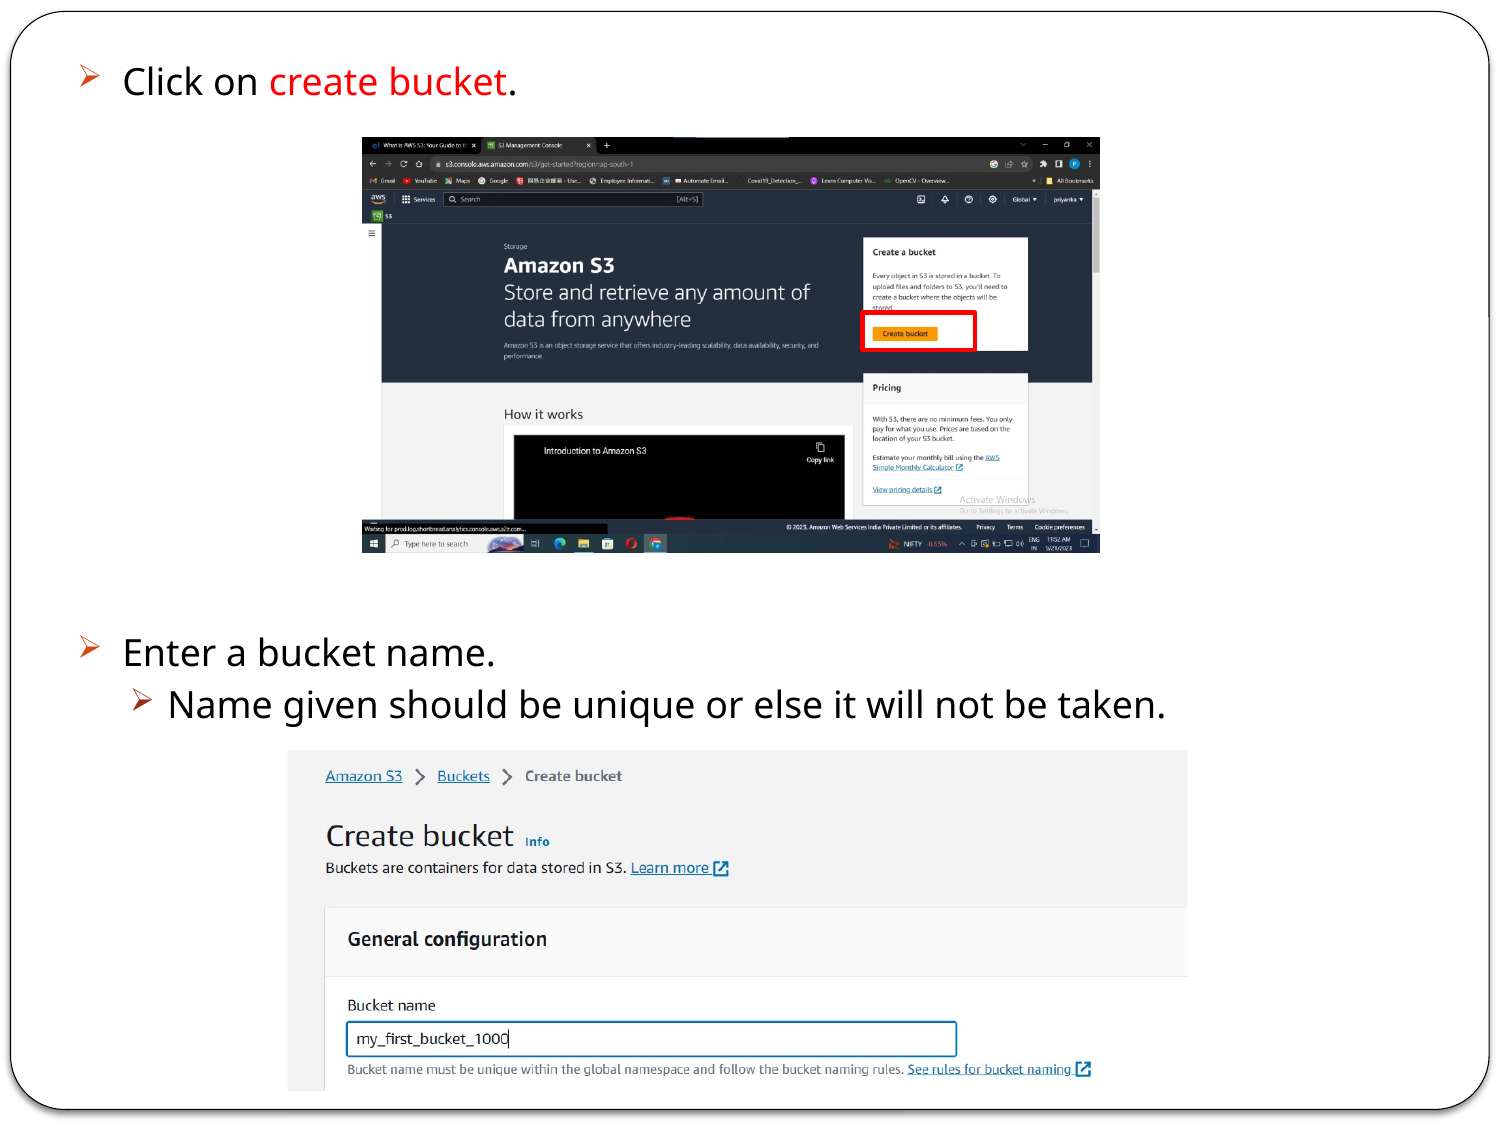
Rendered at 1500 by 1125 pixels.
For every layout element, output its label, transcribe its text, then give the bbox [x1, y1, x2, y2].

picture [287, 749, 1188, 1092]
list Click on create bucket. Enter a bucket name. Name given should be unique or else it will not be taken. [62, 50, 1388, 800]
picture [362, 137, 1101, 553]
